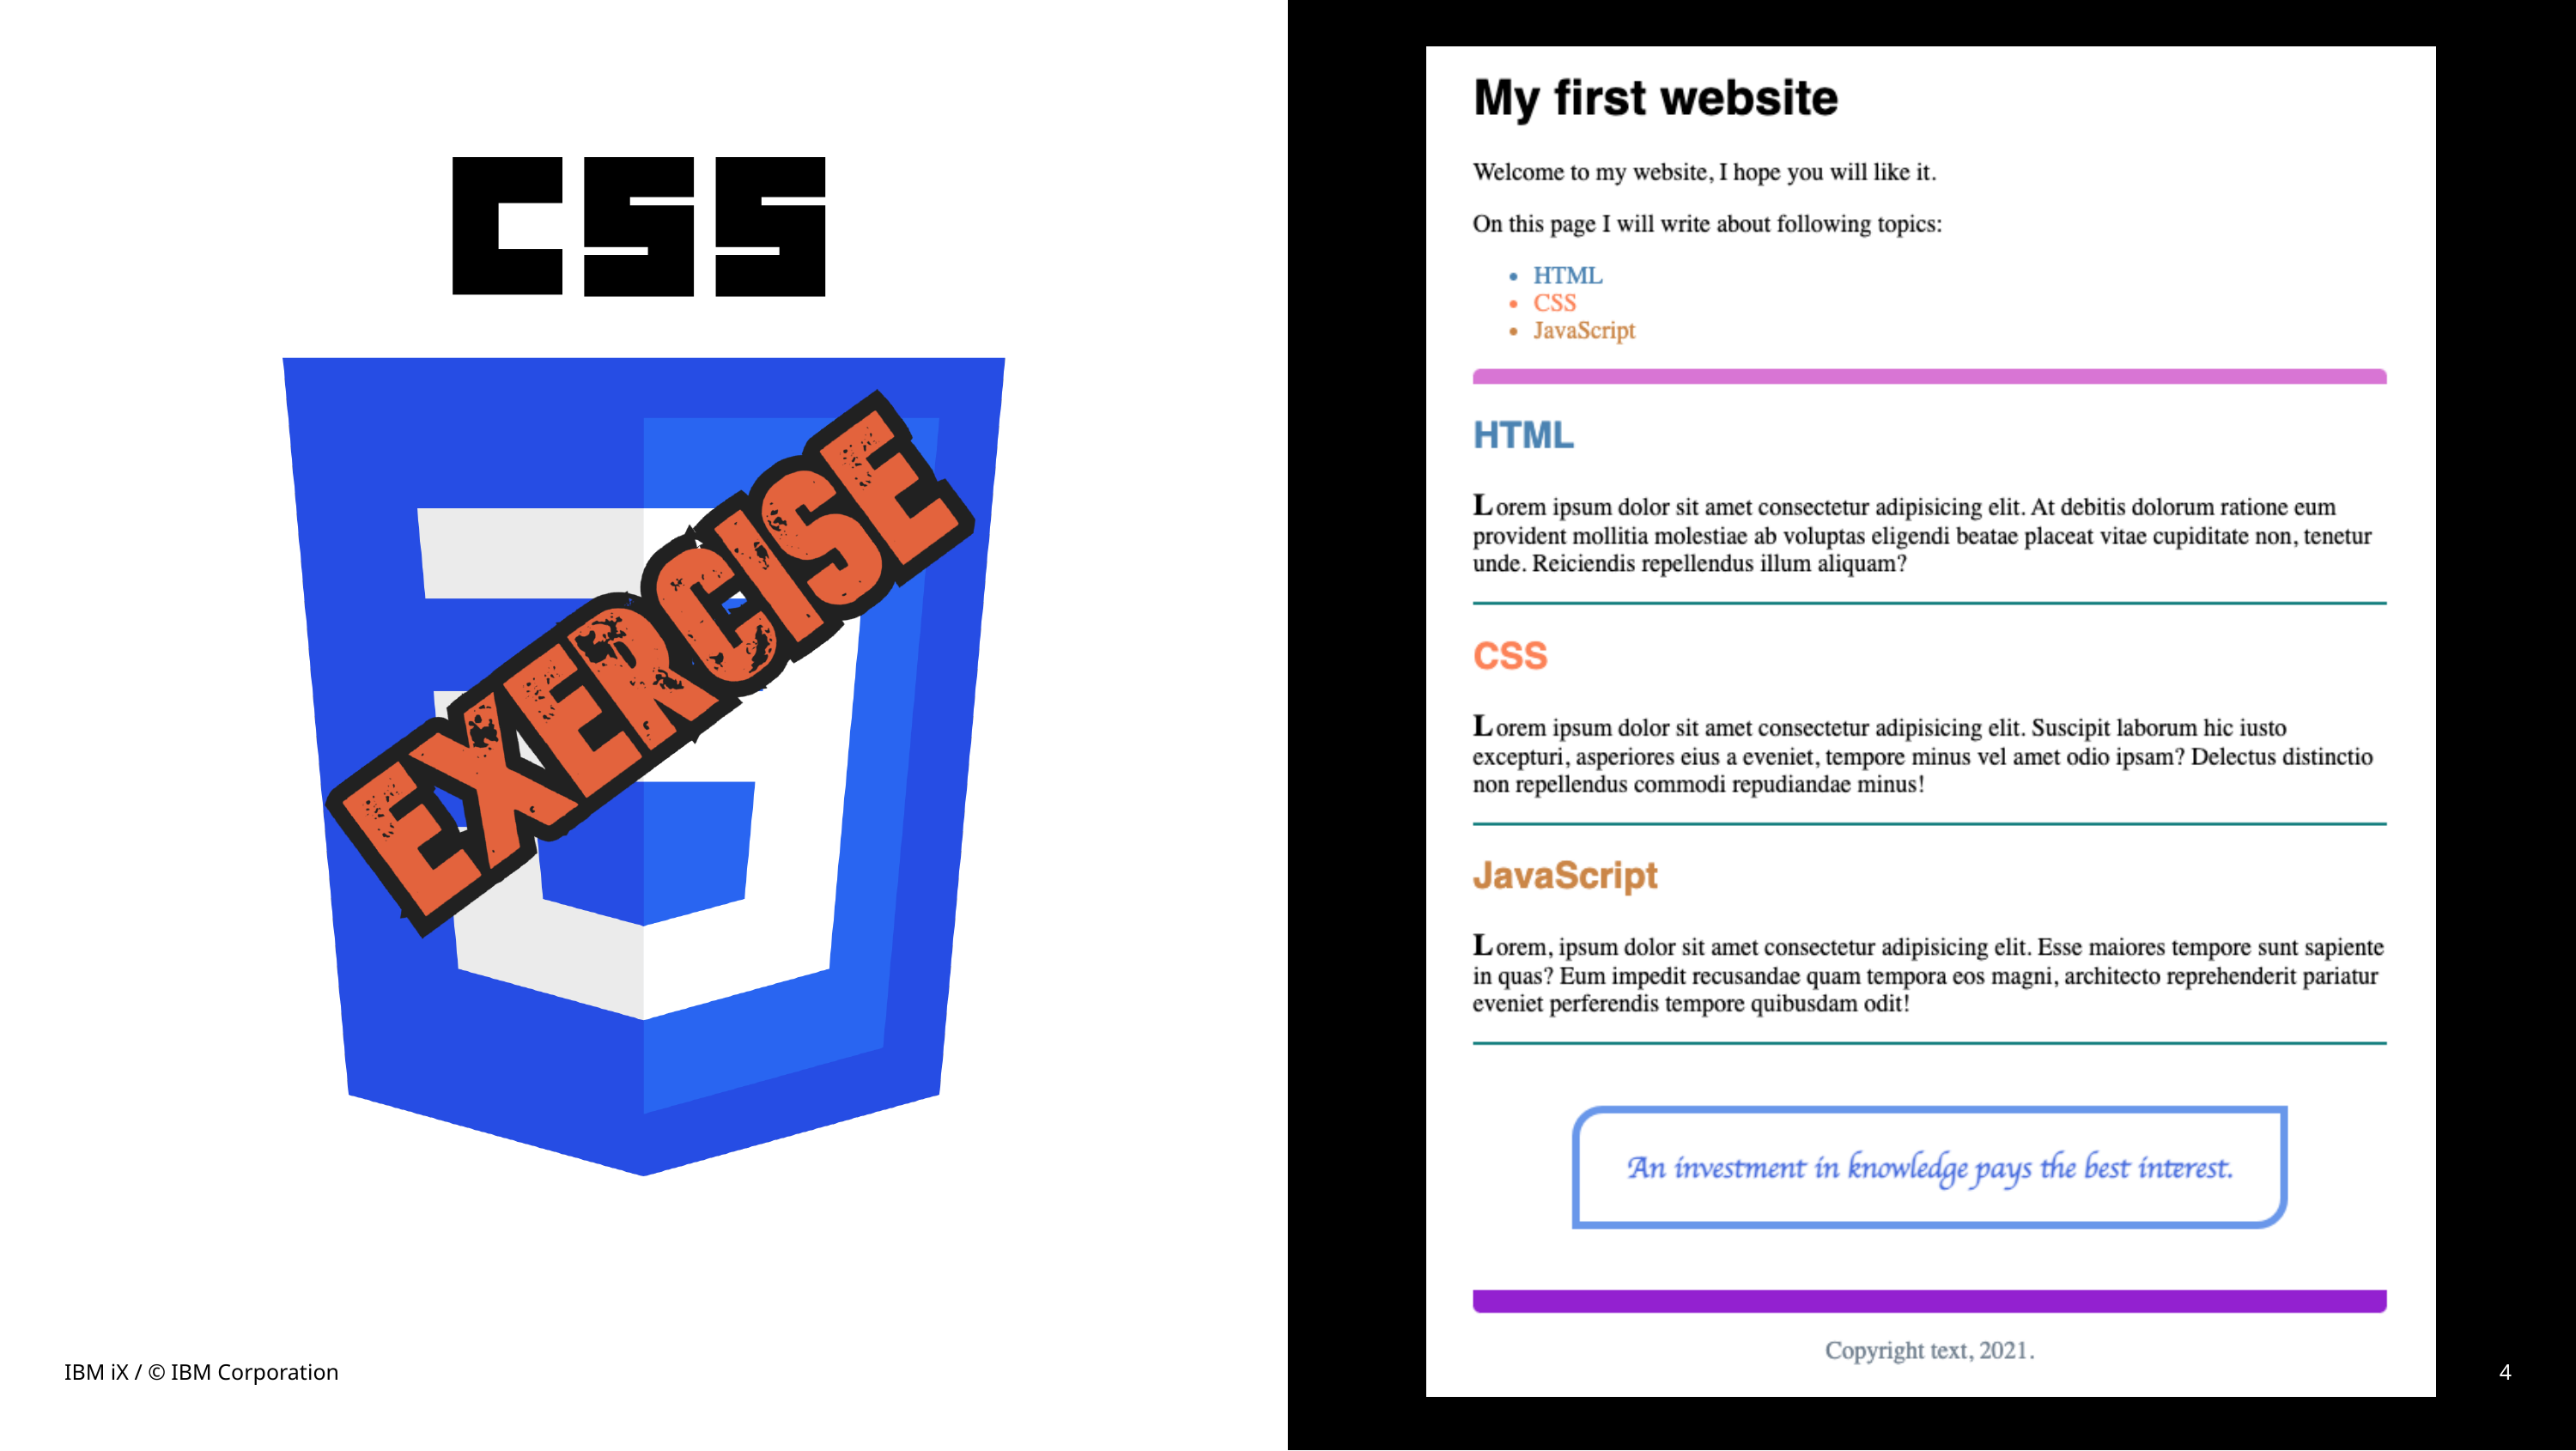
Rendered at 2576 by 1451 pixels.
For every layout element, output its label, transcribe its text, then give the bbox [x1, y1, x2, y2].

picture [283, 156, 1005, 1177]
slide_number 4 [2440, 1350, 2512, 1397]
picture [1426, 46, 2436, 1398]
footer IBM iX / © IBM Corporation [64, 1350, 1224, 1397]
